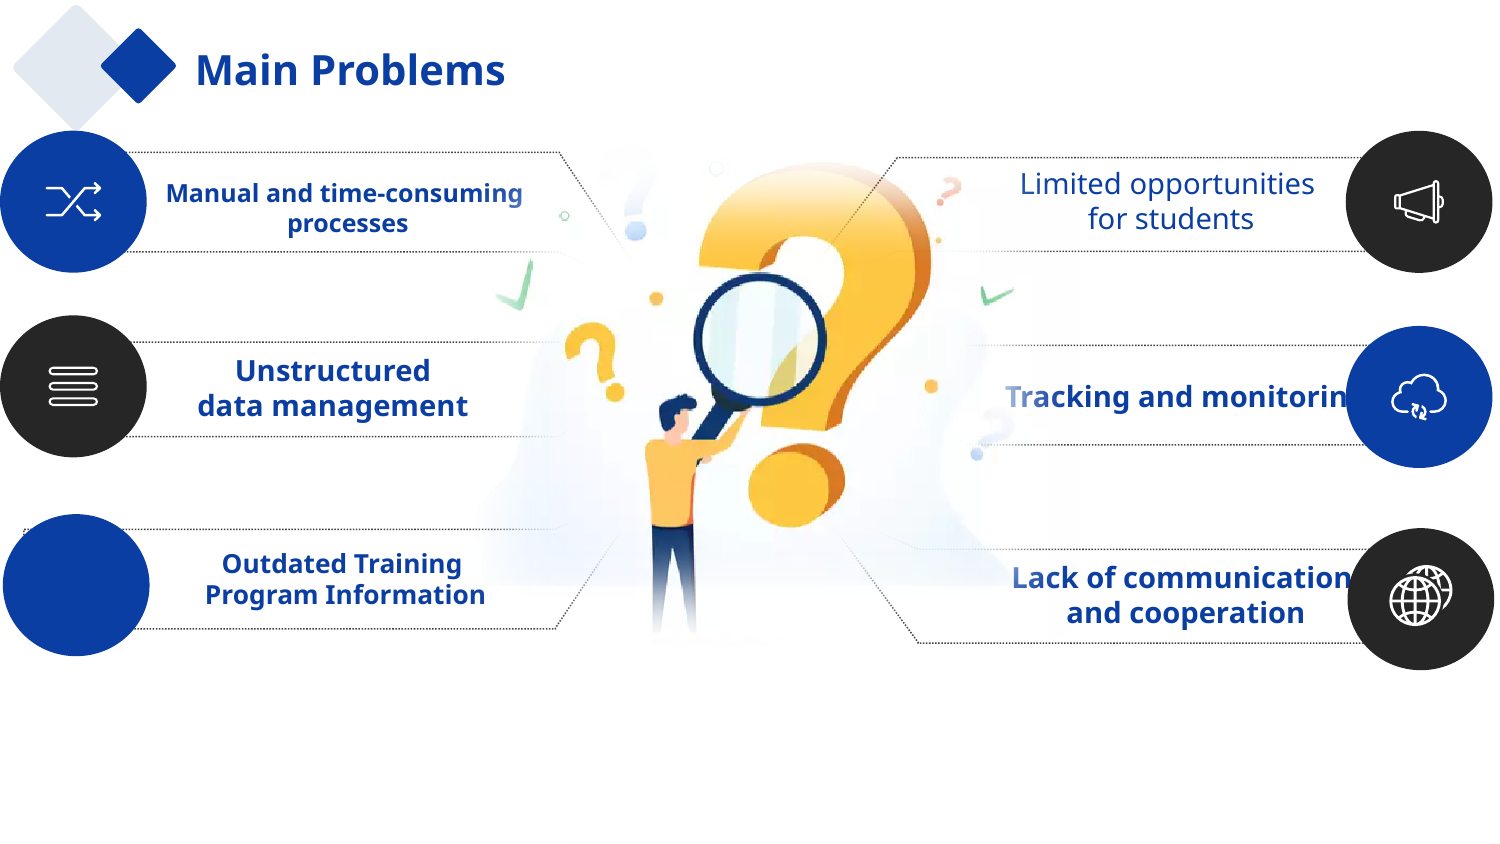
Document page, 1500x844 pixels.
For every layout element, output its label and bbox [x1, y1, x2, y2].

text_box [0, 3, 1495, 794]
